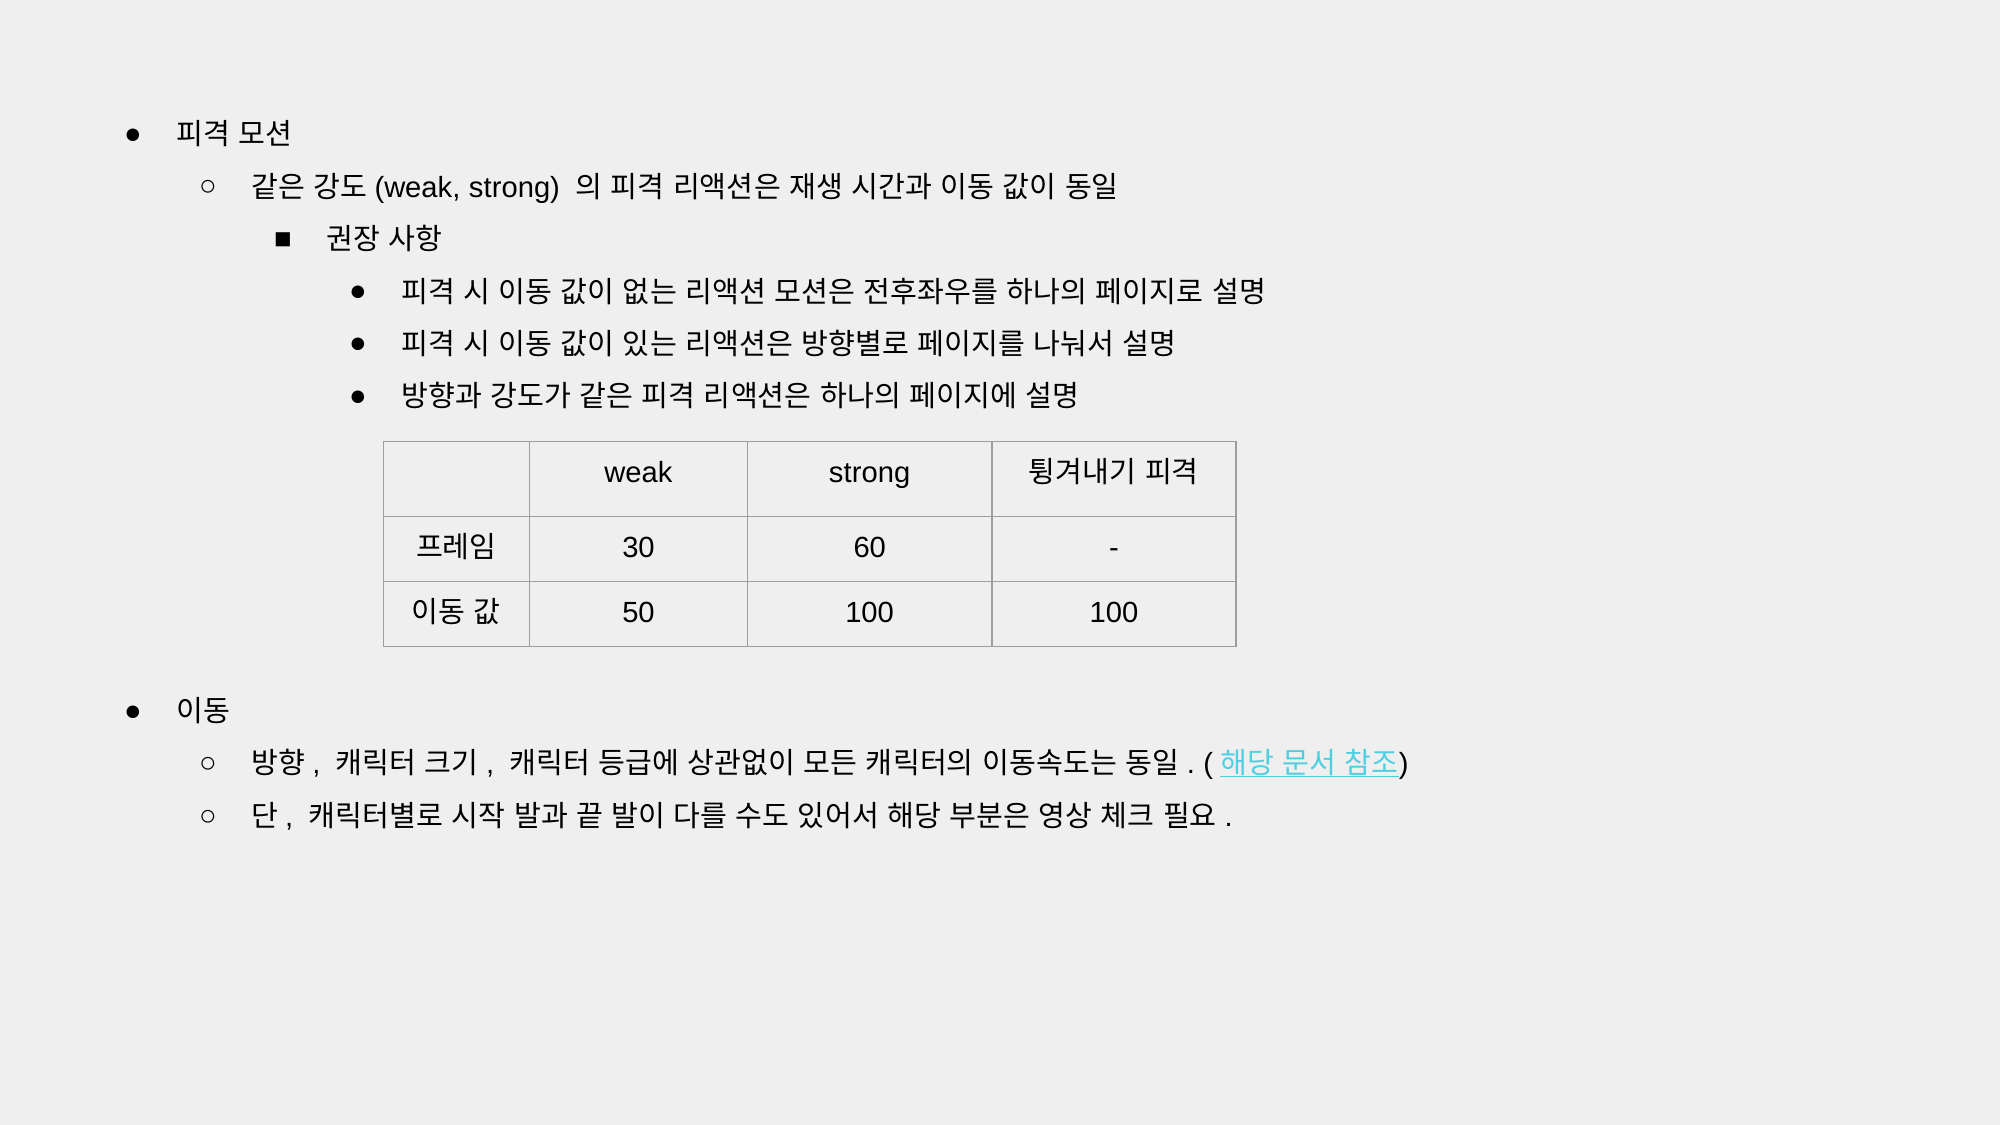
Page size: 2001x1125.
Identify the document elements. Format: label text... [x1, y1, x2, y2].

table_cell - [993, 517, 1235, 581]
table_cell 60 [748, 517, 991, 581]
table_header 튕겨내기 피격 [993, 442, 1235, 516]
table_header strong [748, 442, 991, 516]
table_cell 30 [530, 517, 747, 581]
table_header weak [530, 442, 747, 516]
text_box 피격 모션 같은 강도(weak, strong) 의 피격 리액션은 재생 시간과 이동 값이 동일 권장 사항 피격 시 이동 값이 없는 리액션 모션은 전후좌우를 하나의 페이지로 설명 피격 시 이동 값이 있는 리액션은 방향별로 페이지를 나눠서 설명 방향과 강도가 같은 피격 리액션은 하나의 페이지에 설명 이동 방향, 캐릭터 크기, 캐릭터 등급에 상관없이 모든 캐릭터의 이동속도는 동일. (해당 문서 참조) 단, 캐릭터별로 시작 발과 끝 발이 다를 수도 있어서 해당 부분은 영상 체크 필요. [86, 83, 1910, 953]
table_cell 이동 값 [384, 582, 529, 646]
table_cell 프레임 [384, 517, 529, 581]
table_cell 50 [530, 582, 747, 646]
table_cell 100 [993, 582, 1235, 646]
table_header [384, 442, 529, 516]
table_cell 100 [748, 582, 991, 646]
